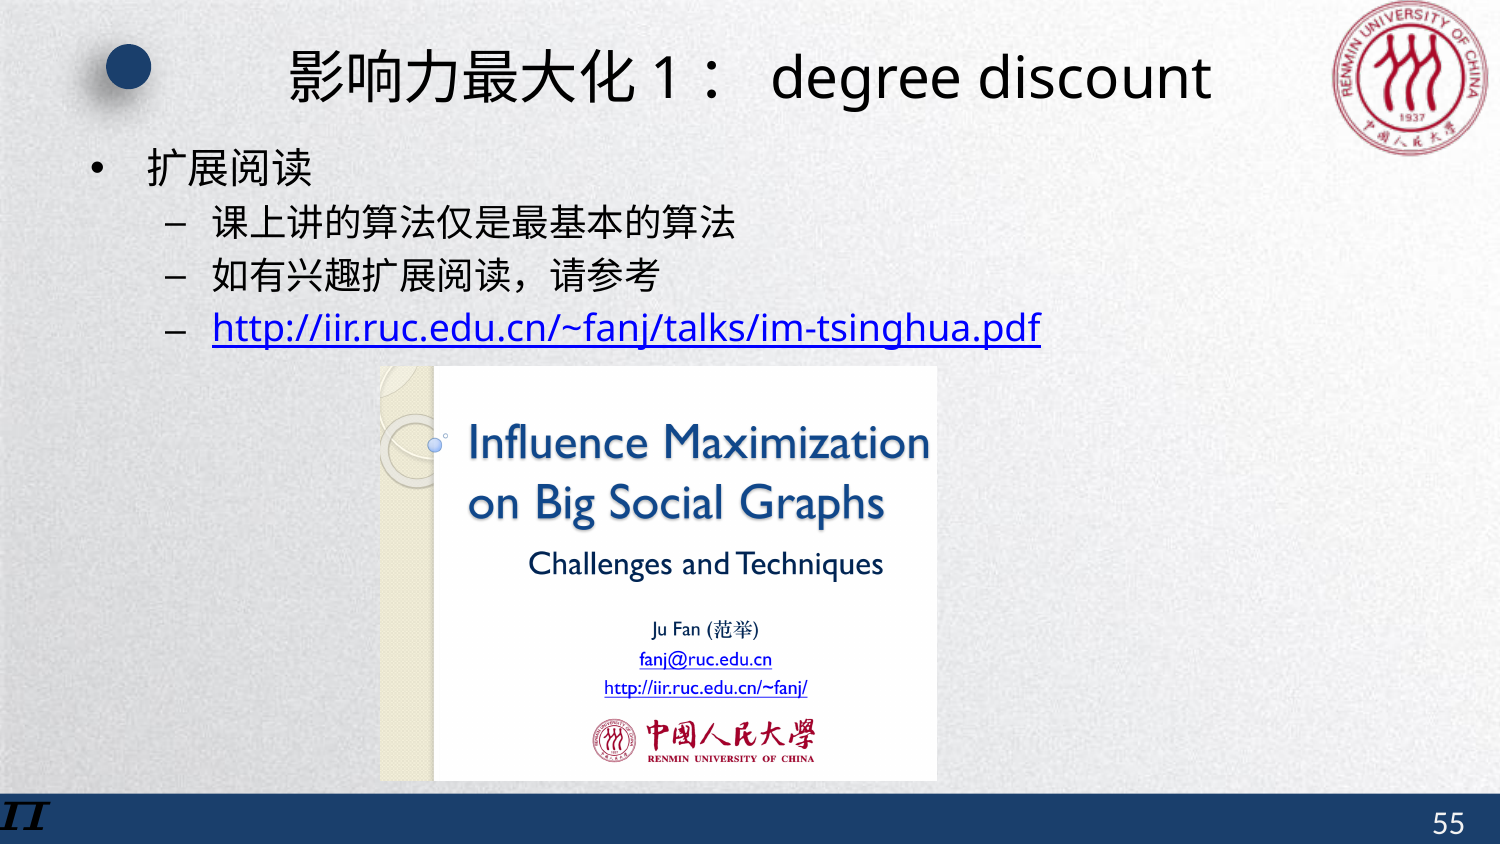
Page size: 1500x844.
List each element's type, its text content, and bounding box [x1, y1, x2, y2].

list 扩展阅读 课上讲的算法仅是最基本的算法 如有兴趣扩展阅读，请参考 http://iir.ruc.edu.cn/~fanj/talks/im-tsinghua.pdf [75, 134, 1425, 781]
picture [0, 0, 1500, 793]
title 影响力最大化1：degree discount [75, 33, 1425, 116]
